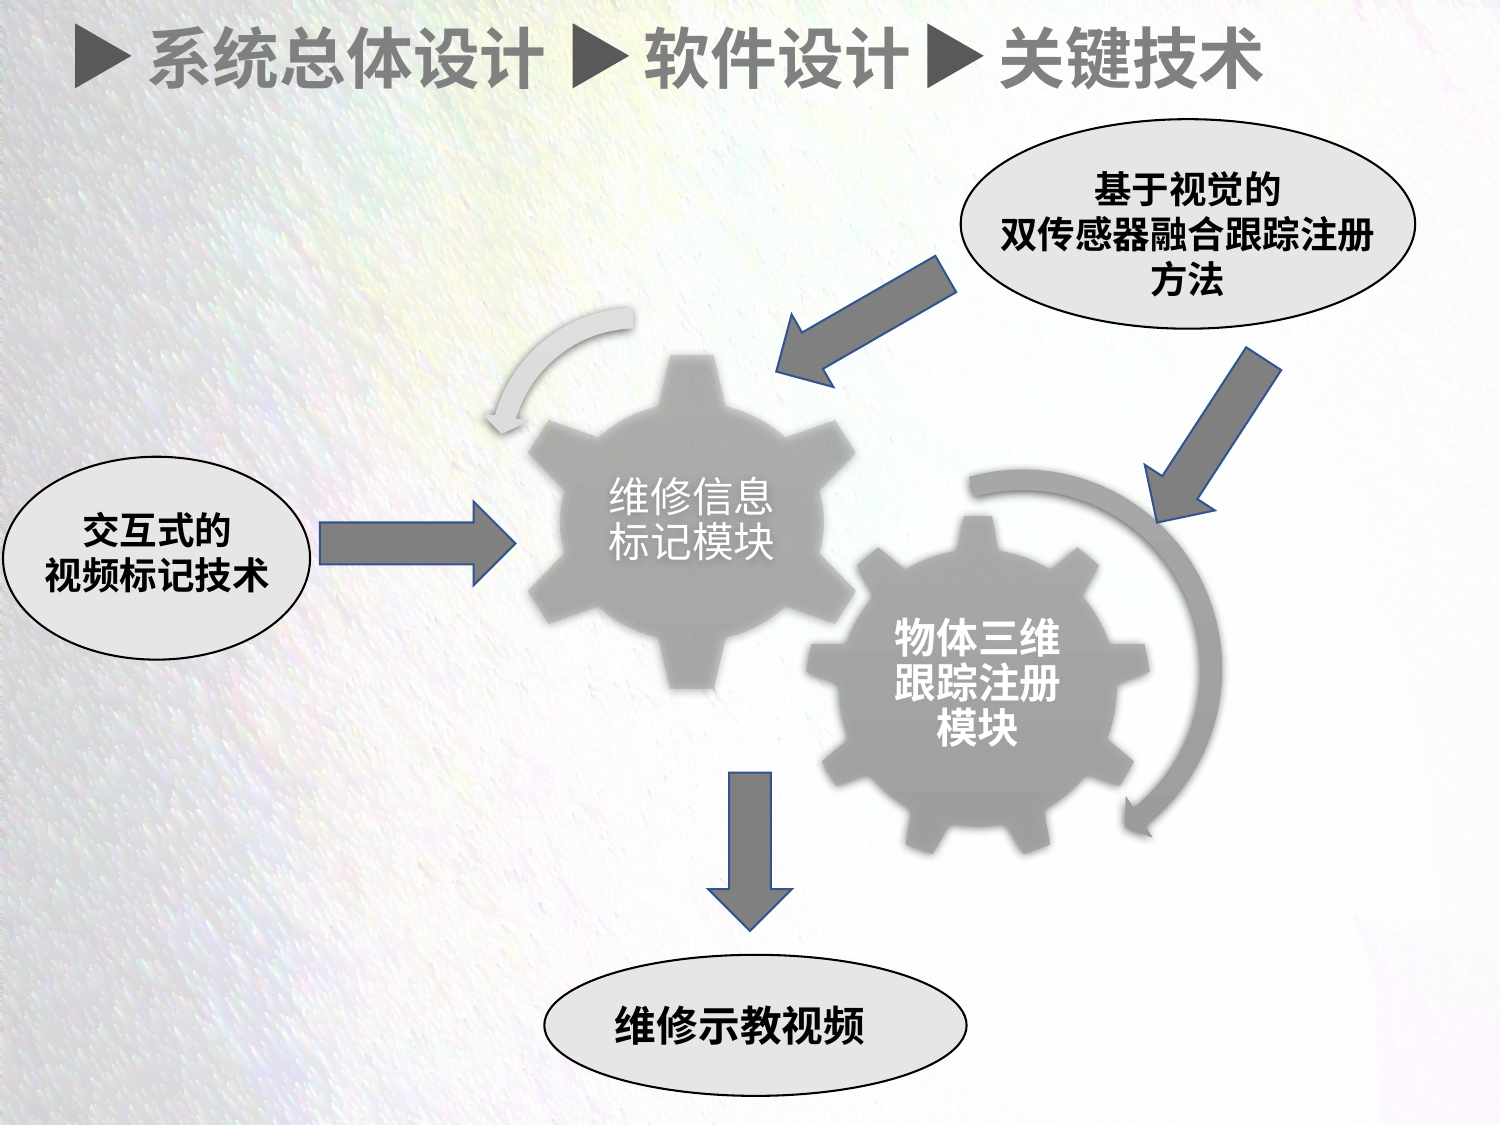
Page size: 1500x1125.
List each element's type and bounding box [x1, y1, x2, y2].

text_box [410, 257, 1188, 888]
picture [0, 0, 1500, 1125]
text_box [2, 456, 311, 660]
text_box [960, 119, 1416, 329]
text_box [544, 954, 967, 1096]
